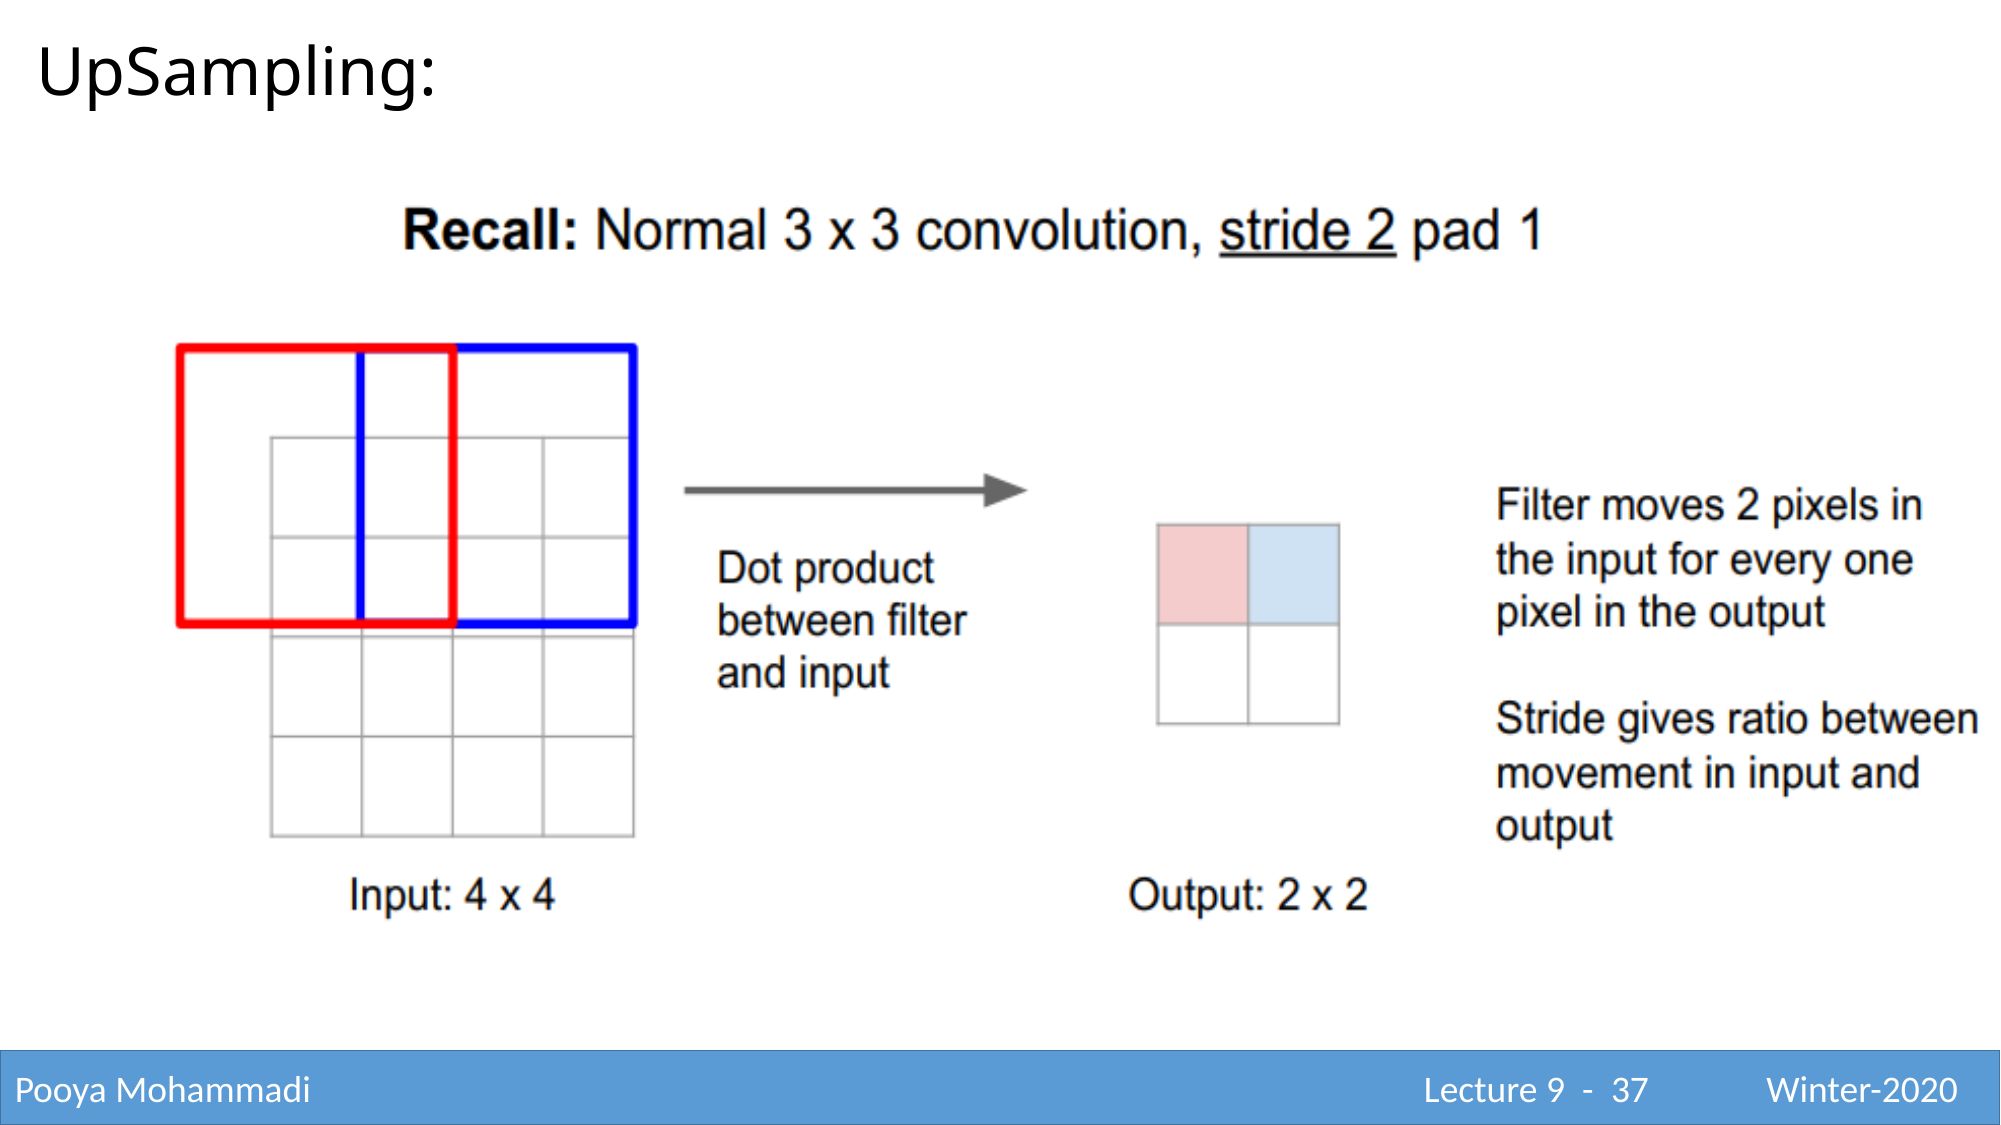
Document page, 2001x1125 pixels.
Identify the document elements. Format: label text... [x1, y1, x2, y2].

text_box Pooya Mohammadi Lecture 9 - 37 Winter-2020 [0, 1050, 2000, 1125]
text_box UpSampling: [21, 21, 454, 117]
picture [0, 154, 2000, 1050]
